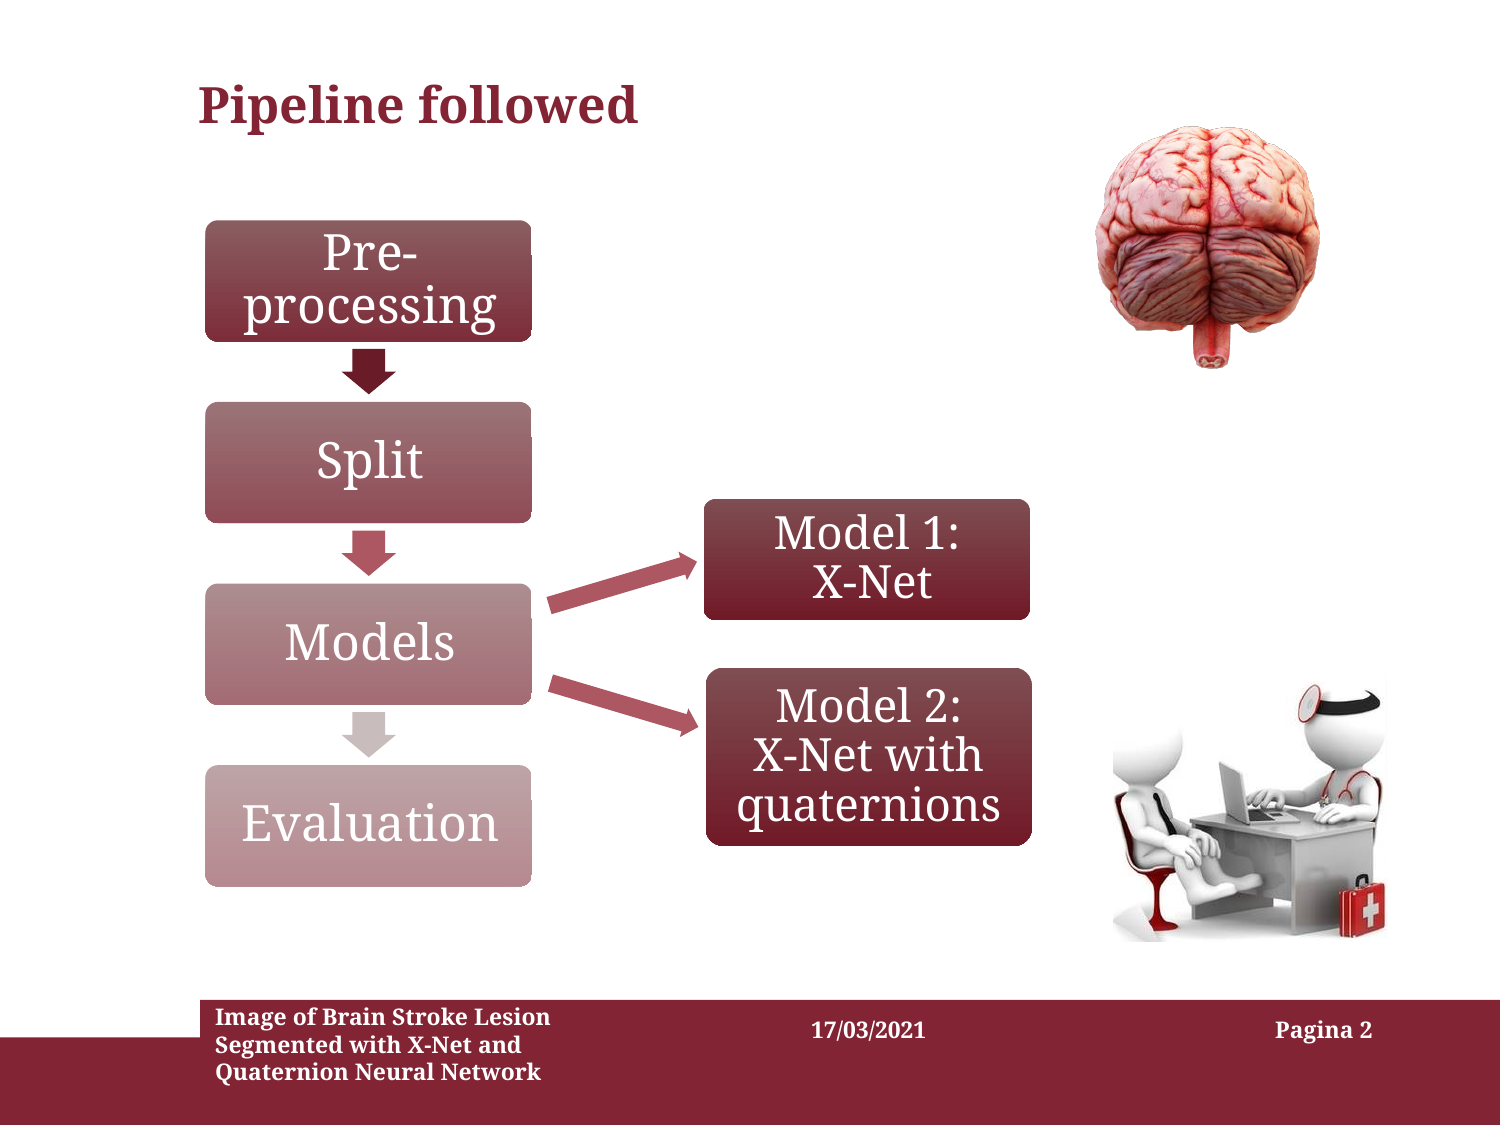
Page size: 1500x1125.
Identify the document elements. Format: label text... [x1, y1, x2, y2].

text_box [703, 498, 1030, 620]
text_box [609, 627, 640, 783]
picture [1112, 674, 1388, 942]
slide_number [712, 1008, 1025, 1084]
slide_number Pagina 2 [1074, 1008, 1388, 1084]
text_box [705, 667, 1032, 846]
title Pipeline followed [183, 66, 1400, 150]
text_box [0, 219, 869, 887]
footer Image of Brain Stroke Lesion Segmented with X-Net and Quaternion Neural Network [200, 995, 675, 1071]
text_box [608, 506, 639, 661]
picture [1090, 119, 1332, 395]
